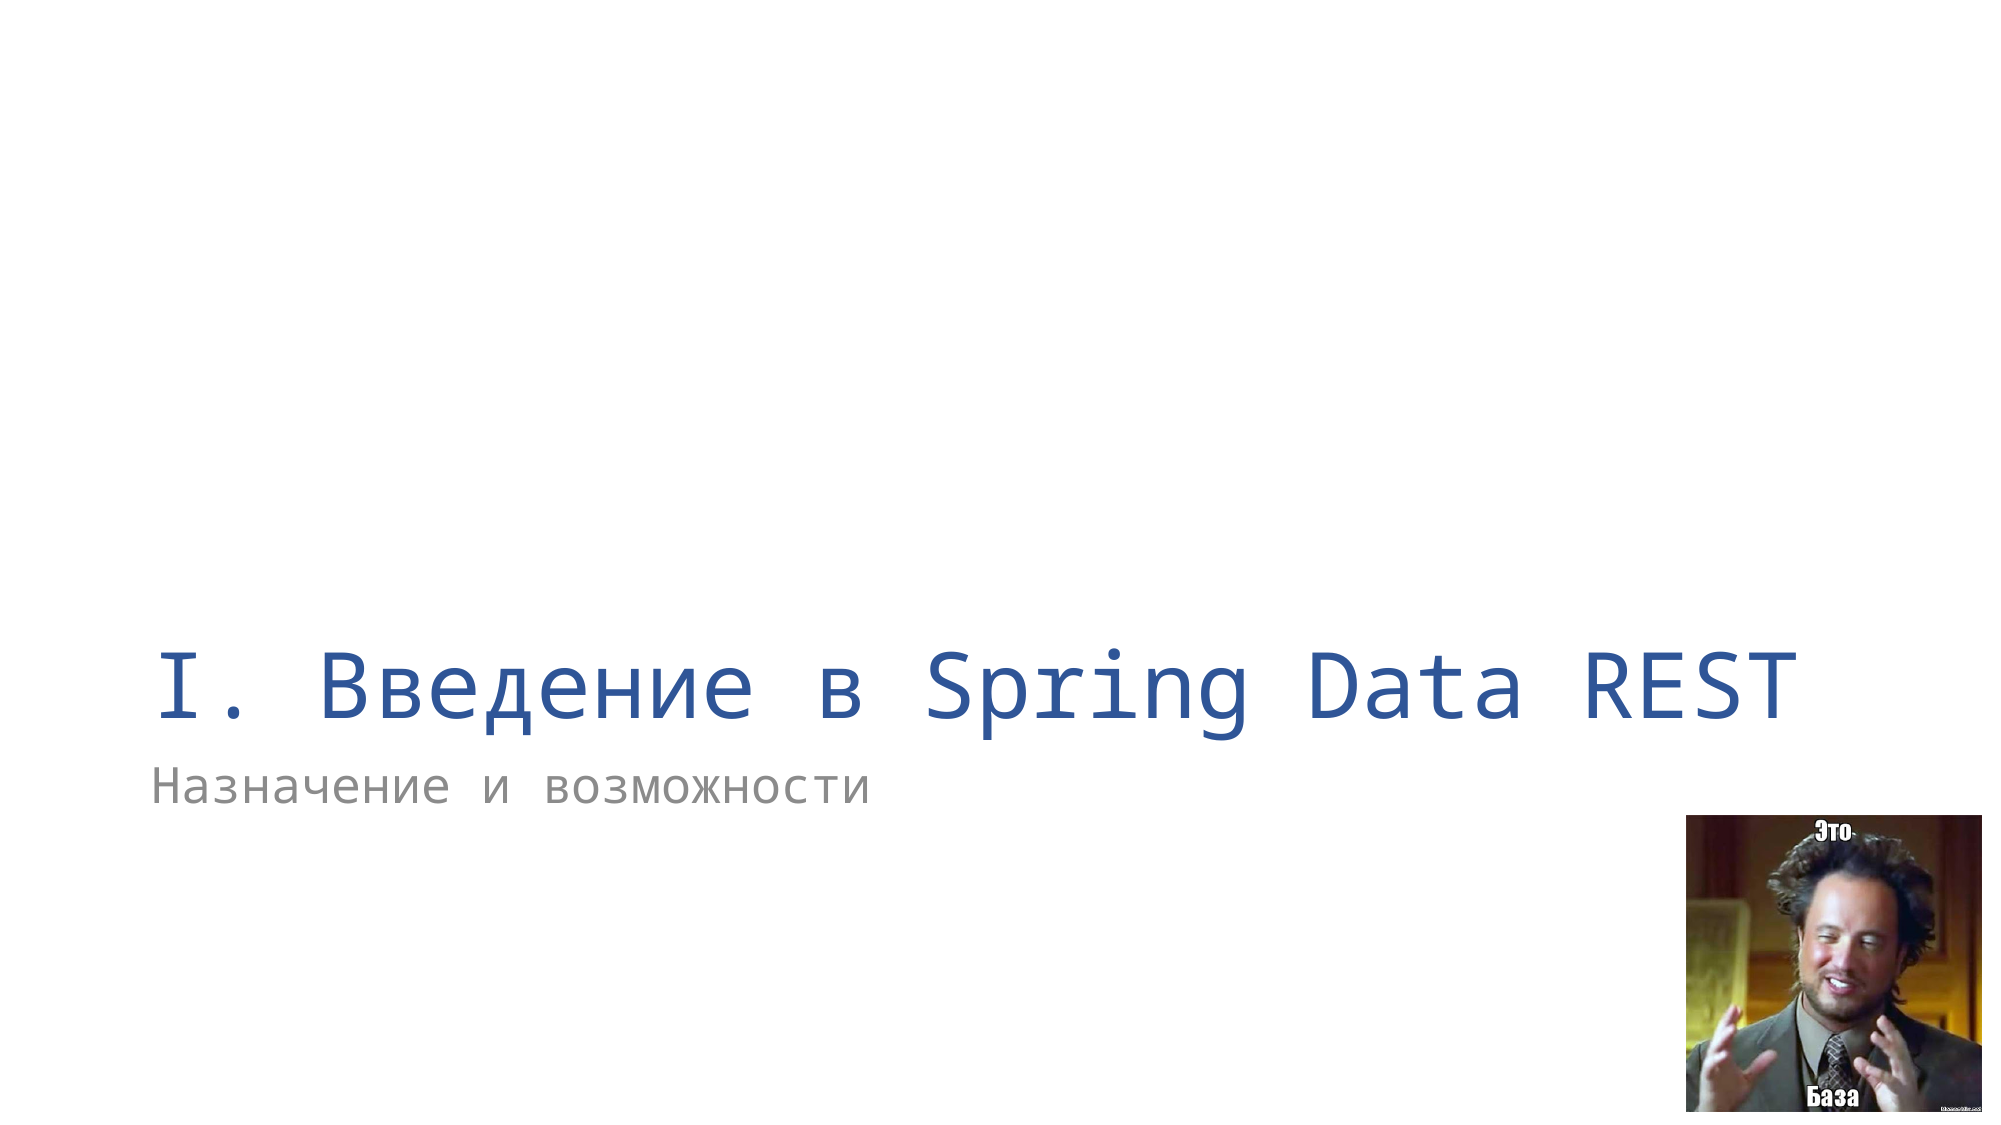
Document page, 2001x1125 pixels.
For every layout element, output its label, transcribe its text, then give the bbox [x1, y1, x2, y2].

picture [1686, 815, 1982, 1112]
title I. Введение в Spring Data REST [136, 280, 1862, 749]
list Назначение и возможности [136, 752, 1862, 999]
